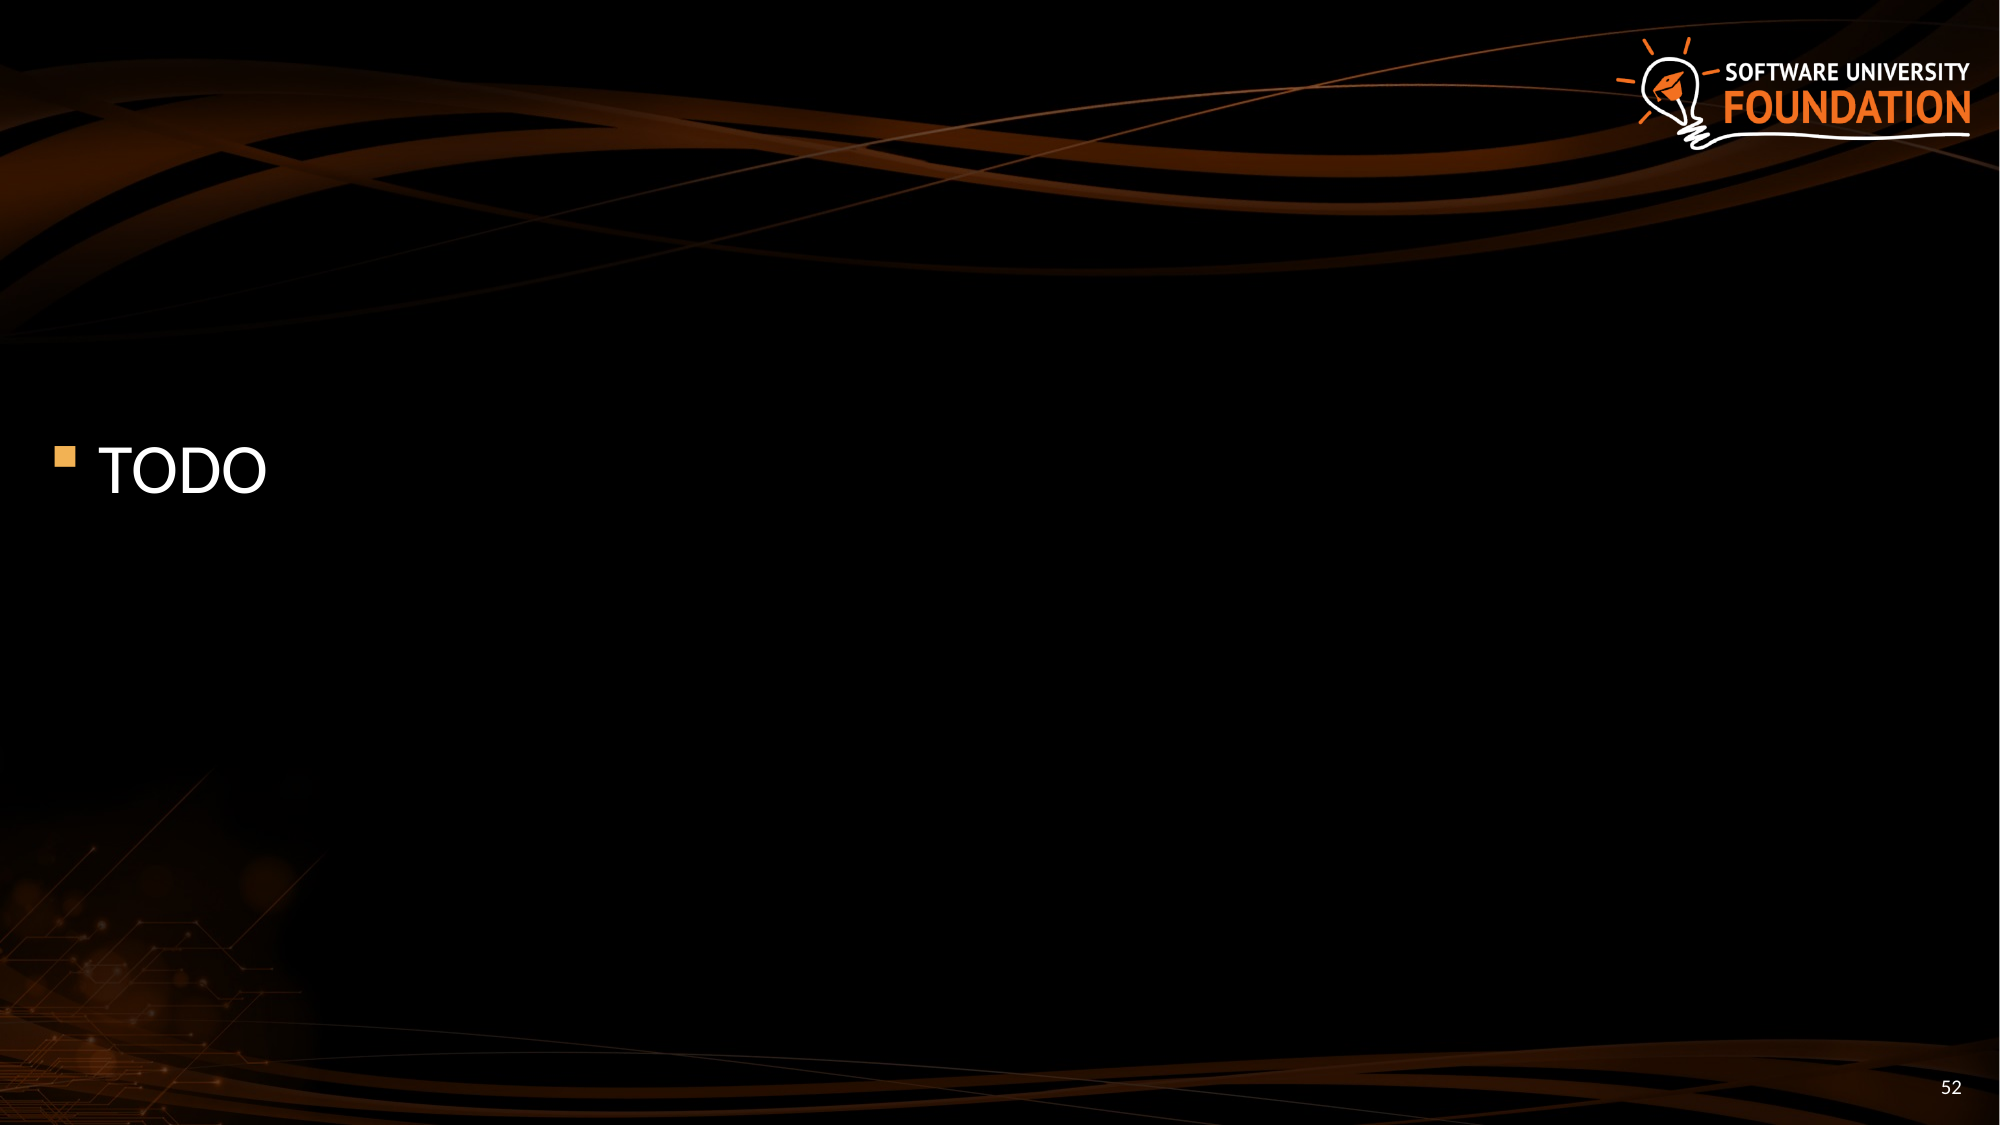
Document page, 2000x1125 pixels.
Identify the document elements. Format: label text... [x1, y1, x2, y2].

picture [0, 0, 2000, 1125]
list TODO [31, 188, 1968, 1103]
